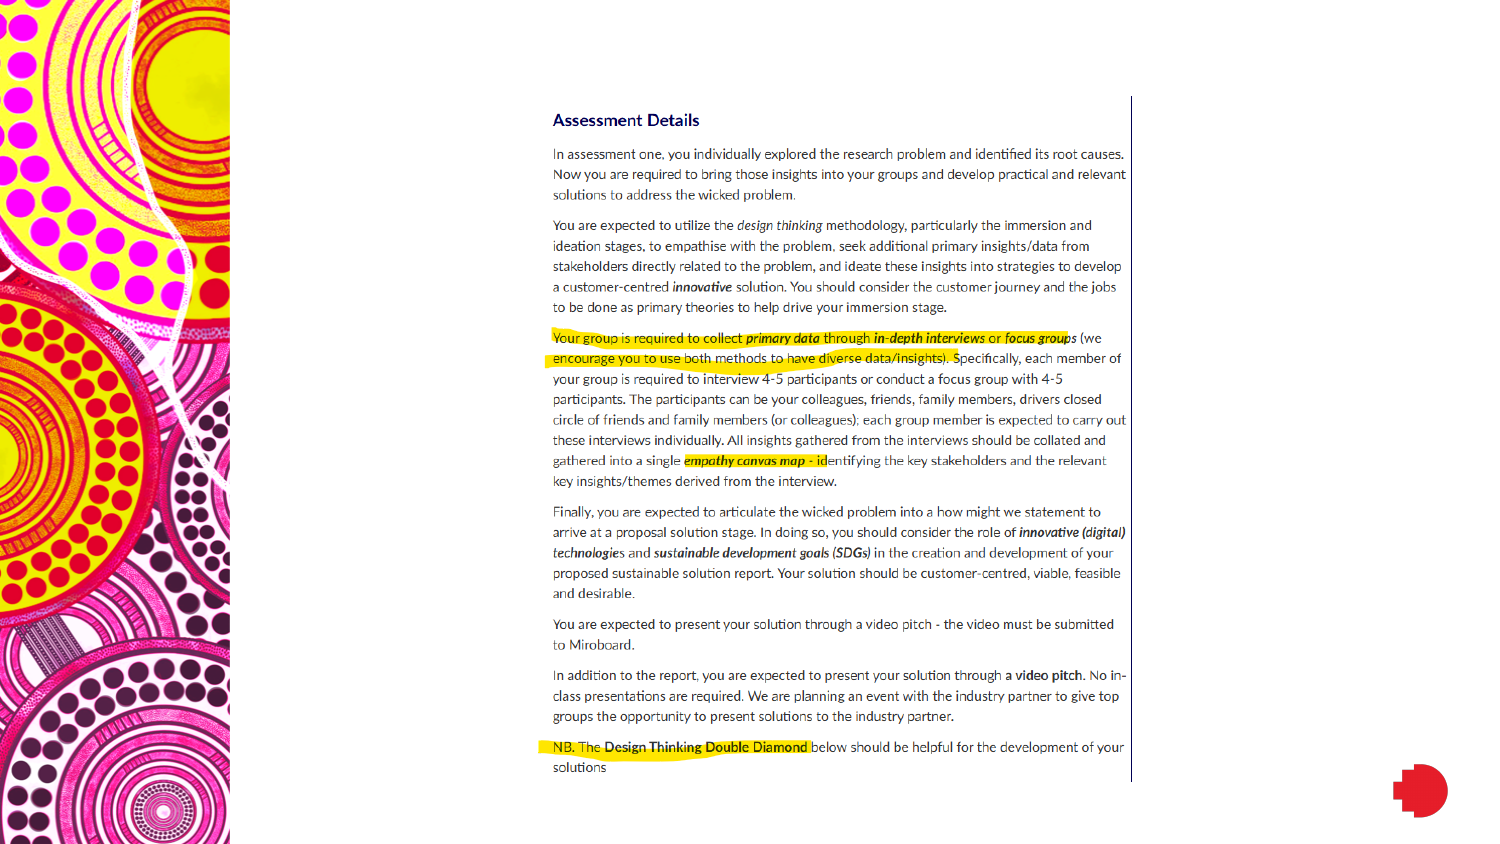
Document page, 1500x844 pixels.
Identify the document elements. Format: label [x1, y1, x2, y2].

picture [0, 0, 230, 844]
picture [1379, 749, 1462, 832]
picture [536, 96, 1132, 782]
